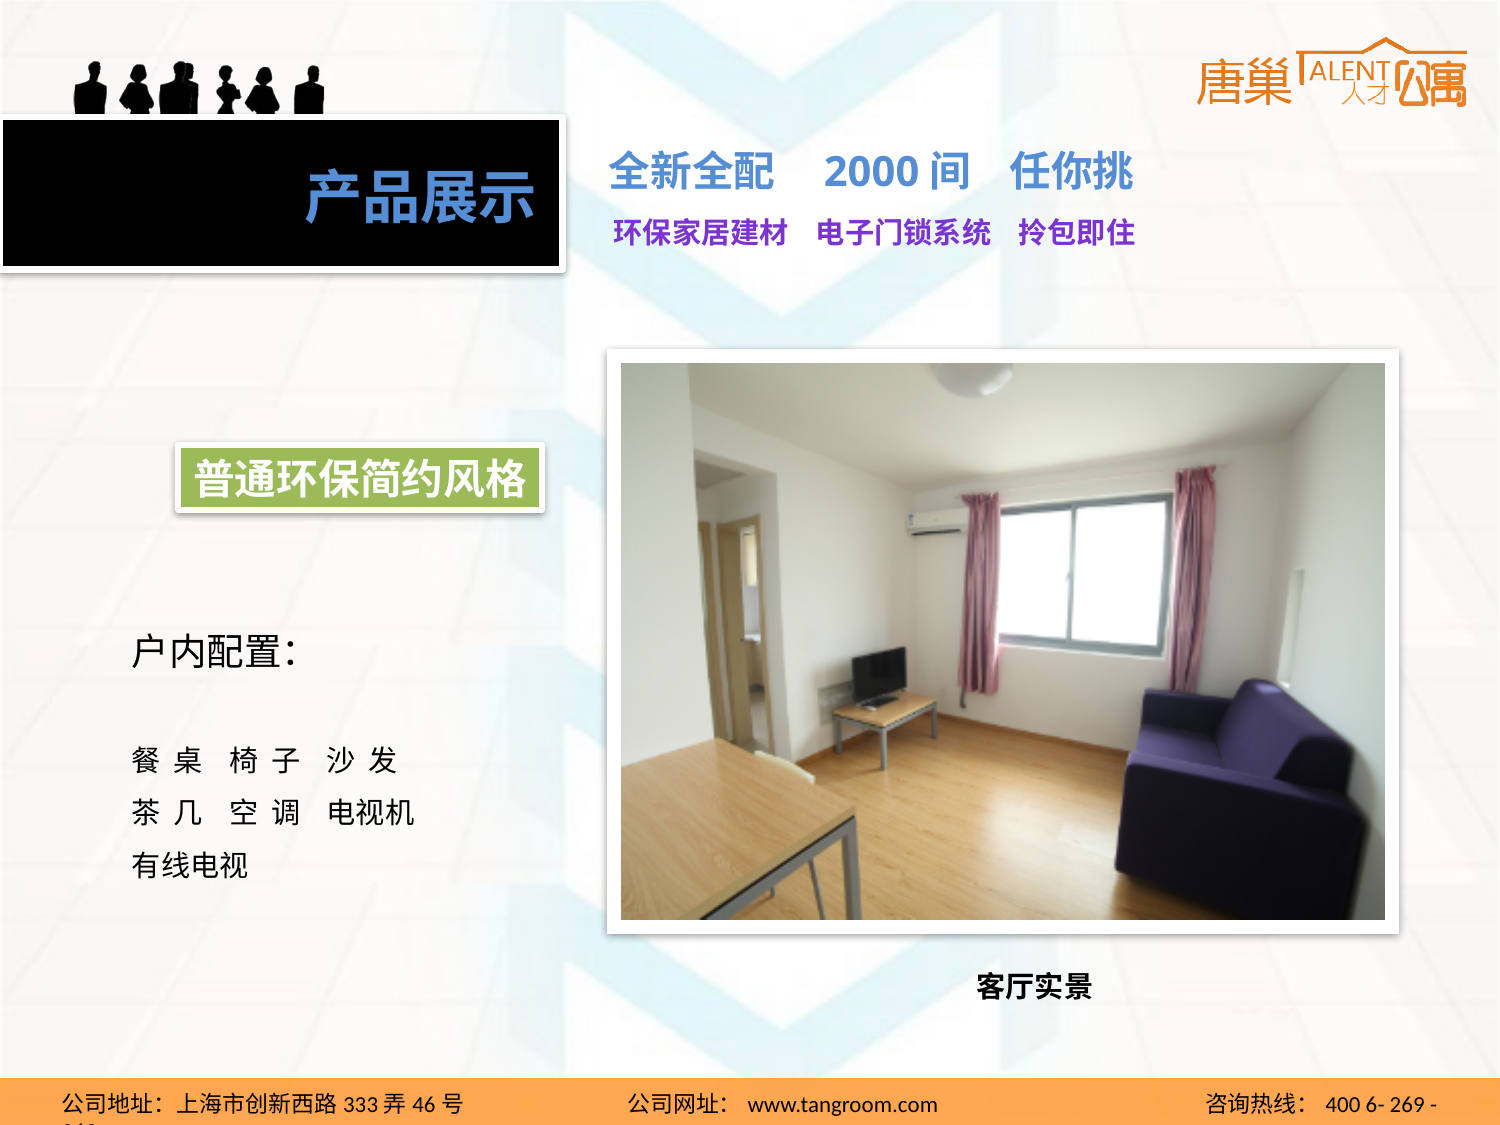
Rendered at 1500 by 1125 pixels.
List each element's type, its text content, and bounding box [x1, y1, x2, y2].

text_box 产品展示 [222, 152, 563, 238]
text_box 全新全配 2000间 任你挑 [594, 137, 1150, 202]
text_box [0, 114, 566, 273]
picture [70, 58, 329, 137]
text_box 客厅实景 [961, 960, 1109, 1011]
picture [620, 362, 1386, 920]
text_box [0, 1076, 1500, 1125]
text_box 环保家居建材 电子门锁系统 拎包即住 [598, 207, 1151, 257]
text_box 普通环保简约风格 [175, 442, 545, 513]
text_box 公司地址：上海市创新西路333弄46号 公司网址：www.tangroom.com 咨询热线：400 6- 269 - 069 [46, 1082, 1477, 1125]
picture [1195, 34, 1468, 112]
text_box 户内配置： 餐 桌 椅 子 沙 发 茶 几 空 调 电视机 有线电视 [117, 597, 610, 890]
